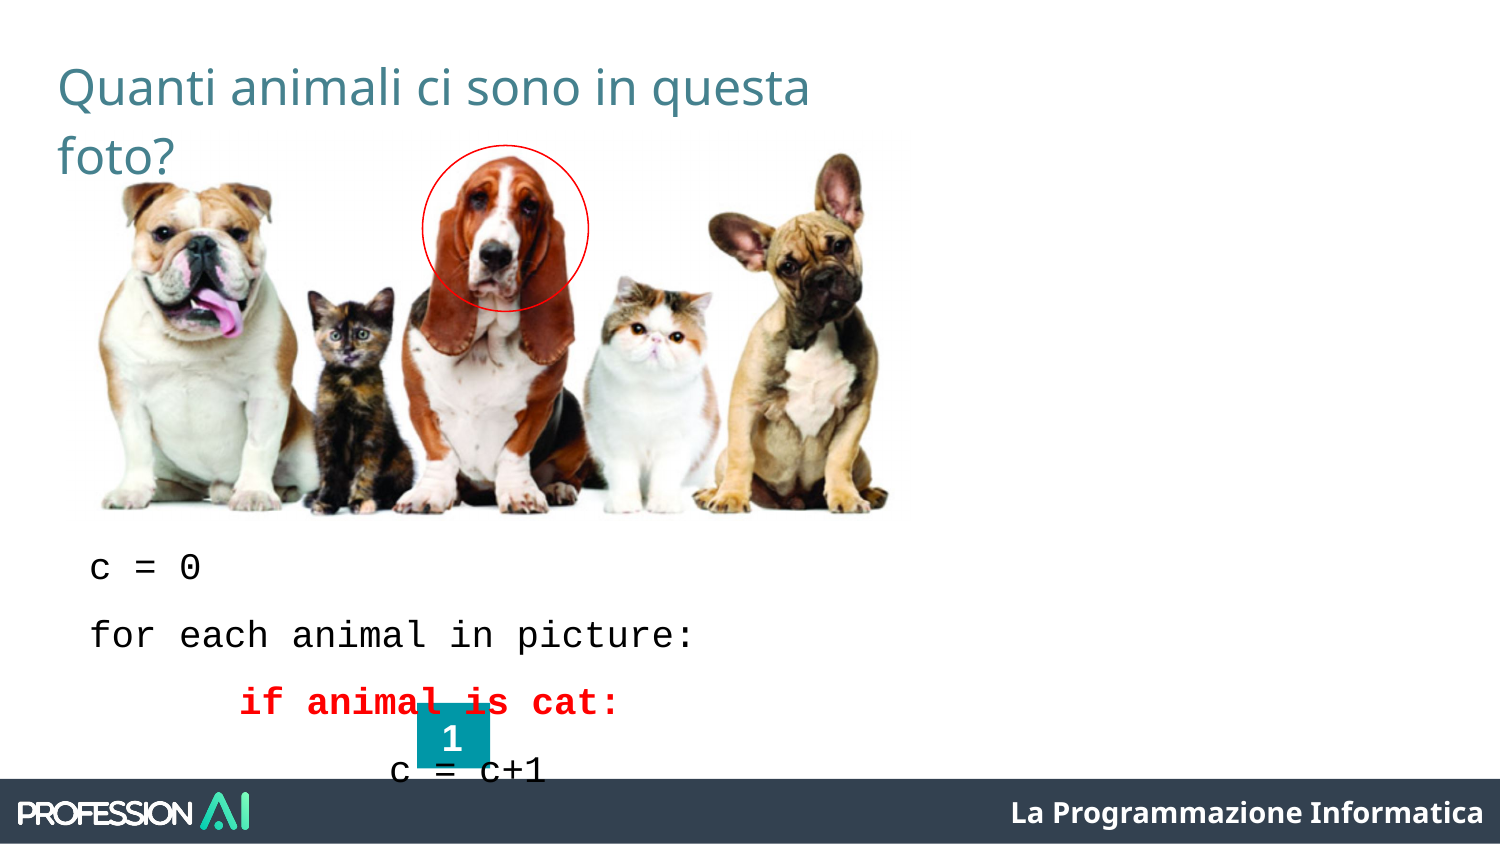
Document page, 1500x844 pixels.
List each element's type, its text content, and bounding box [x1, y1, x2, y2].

picture [66, 130, 912, 521]
text_box La Programmazione Informatica [749, 778, 1500, 844]
picture [17, 792, 250, 831]
text_box Quanti animali ci sono in questa foto? [42, 31, 935, 200]
text_box c = 0 for each animal in picture: if animal is cat: c = c+1 [74, 505, 1063, 805]
text_box [0, 778, 749, 844]
